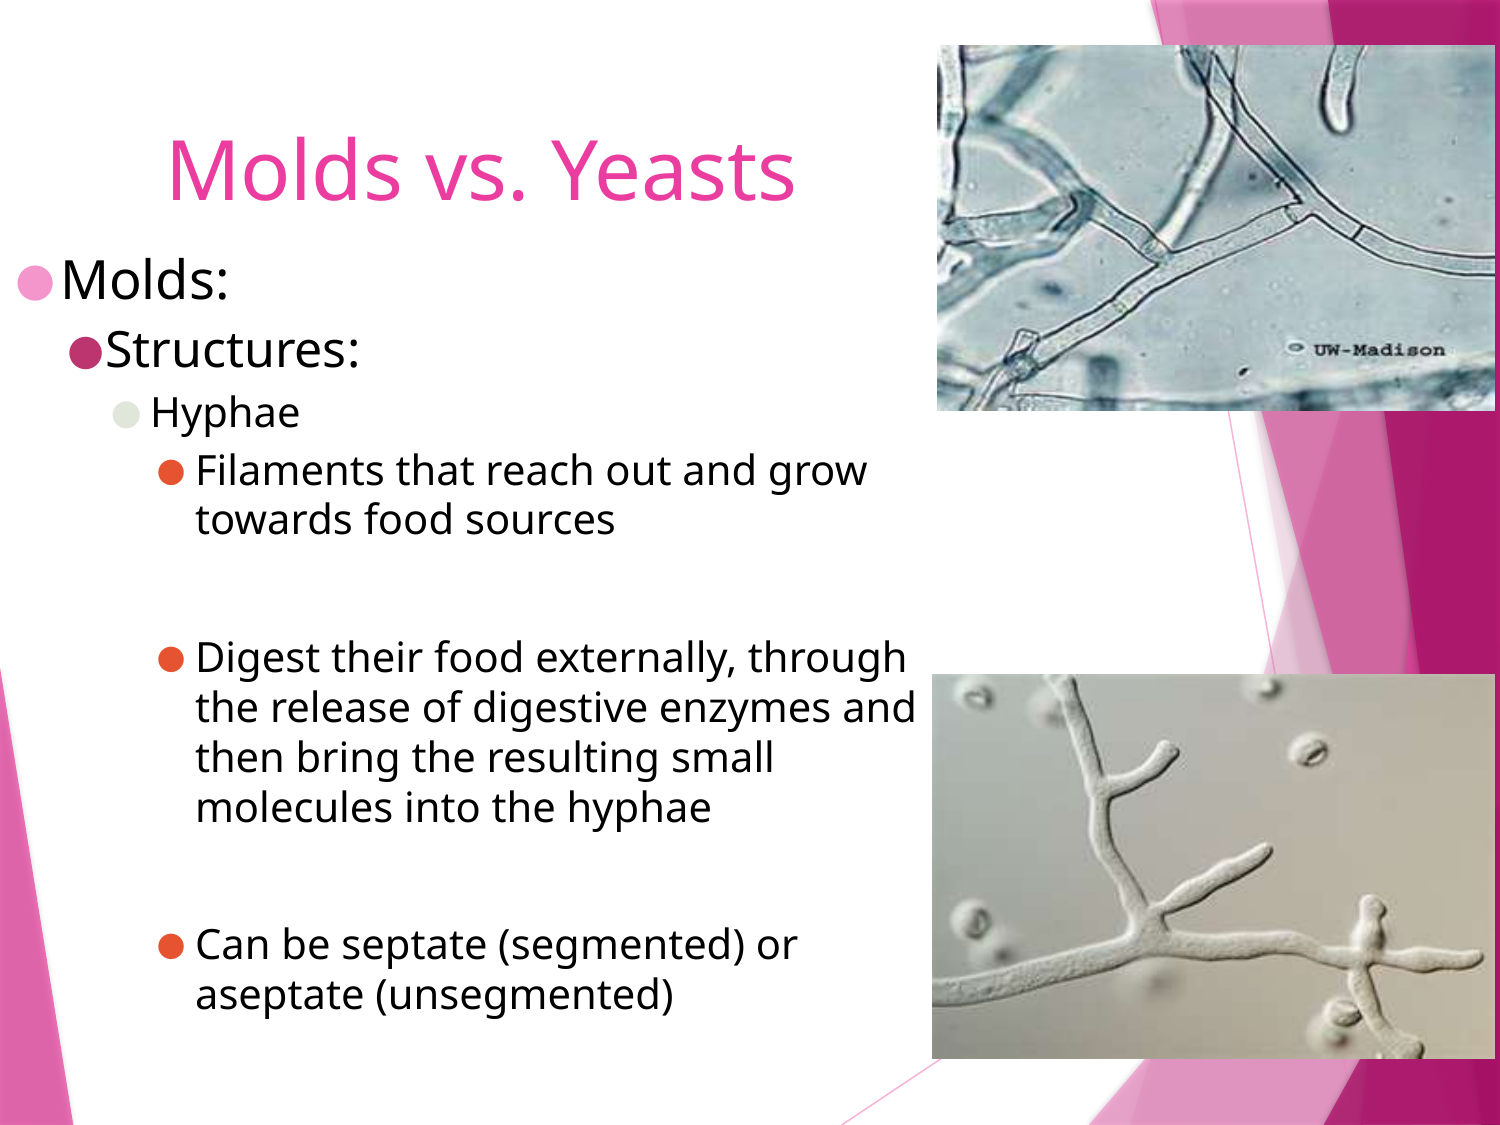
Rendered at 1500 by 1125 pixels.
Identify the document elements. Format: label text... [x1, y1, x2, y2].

title Molds vs. Yeasts [150, 45, 935, 233]
picture [931, 674, 1495, 1060]
list Molds: Structures: Hyphae Filaments that reach out and grow towards food sources Digest their food externally, through the release of digestive enzymes and then bring the resulting small molecules into the hyphae Can be septate (segmented) or aseptate (unsegmented) [0, 237, 938, 988]
picture [937, 44, 1495, 412]
